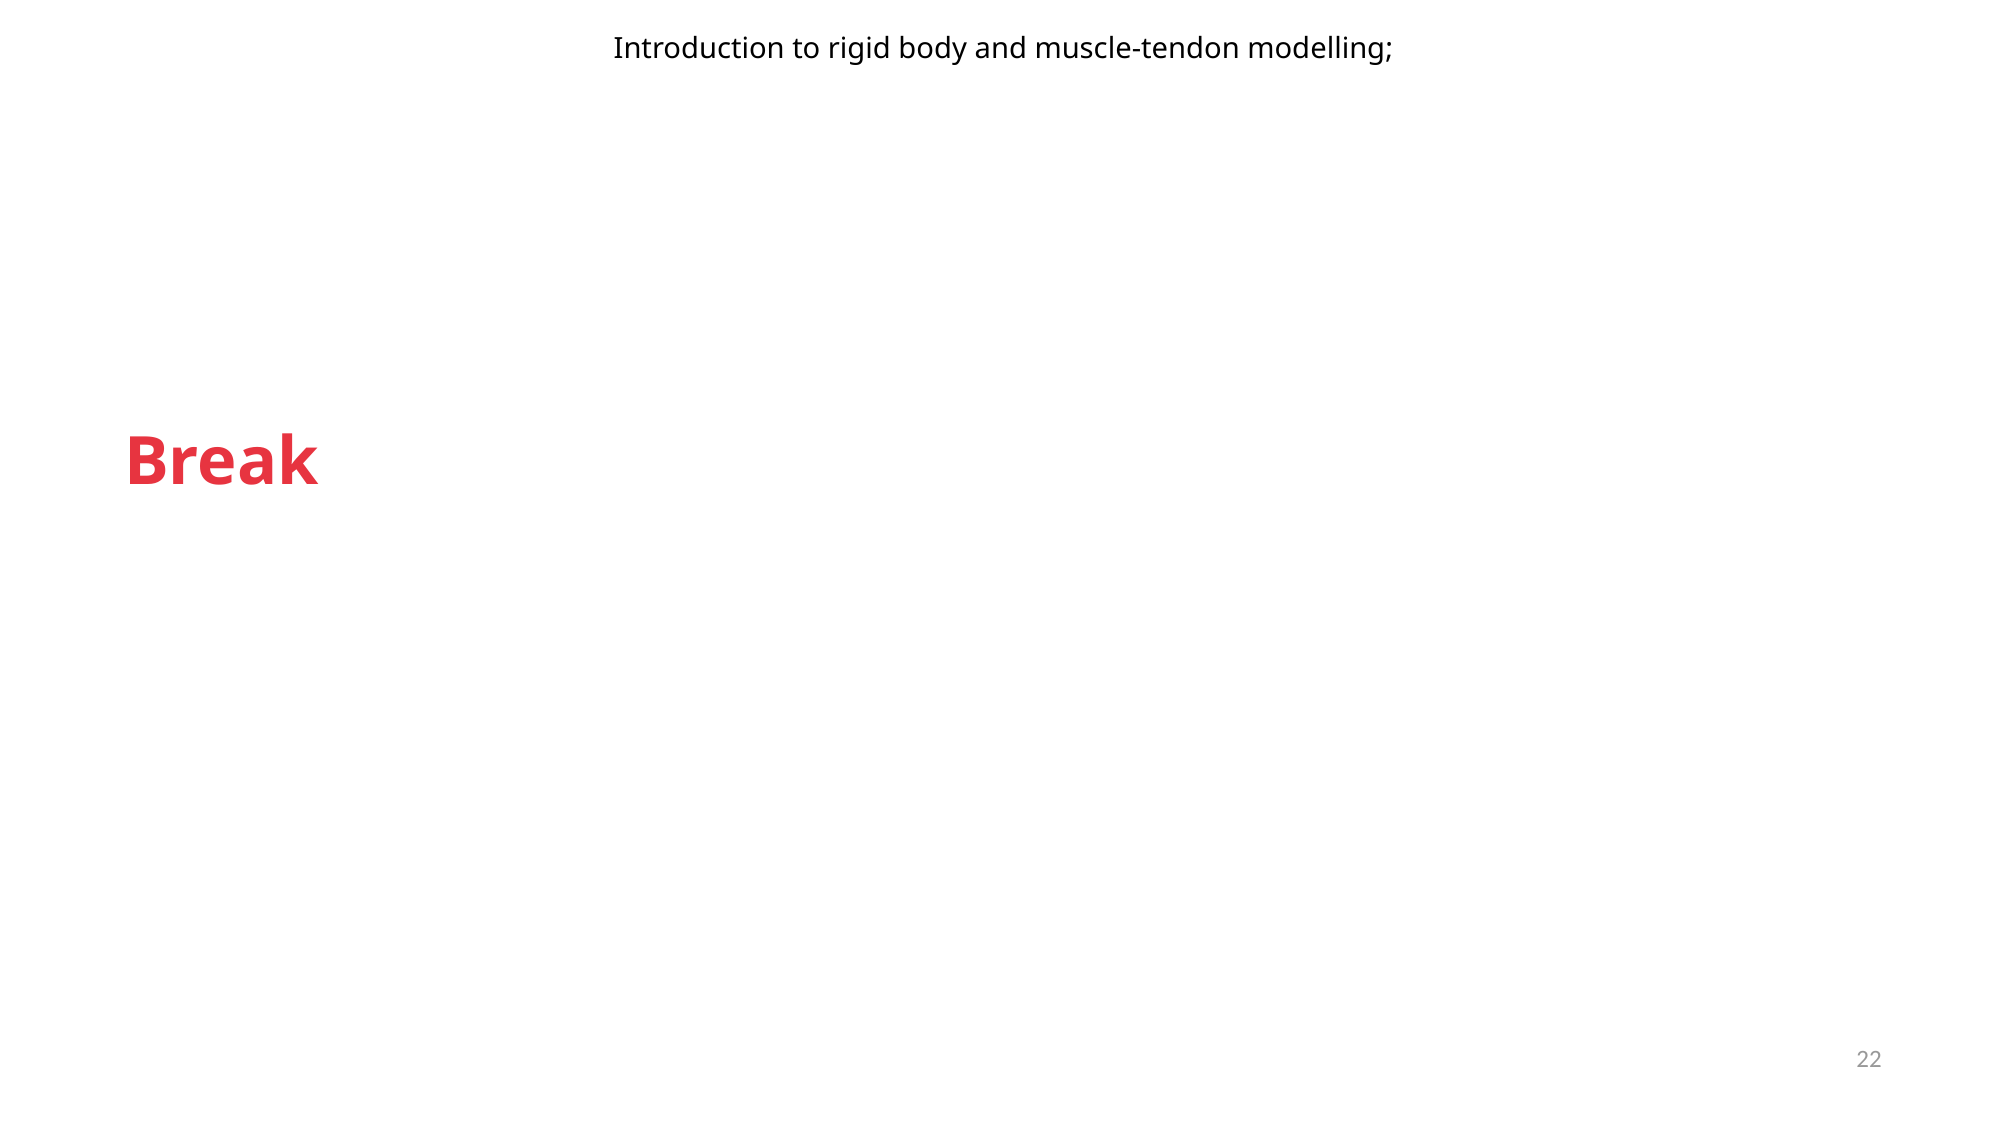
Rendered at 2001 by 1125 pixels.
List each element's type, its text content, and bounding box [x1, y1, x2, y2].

title Break [109, 410, 1891, 520]
slide_number 22 [1375, 1042, 1882, 1103]
text_box Introduction to rigid body and muscle-tendon modelling; [335, 22, 1665, 72]
